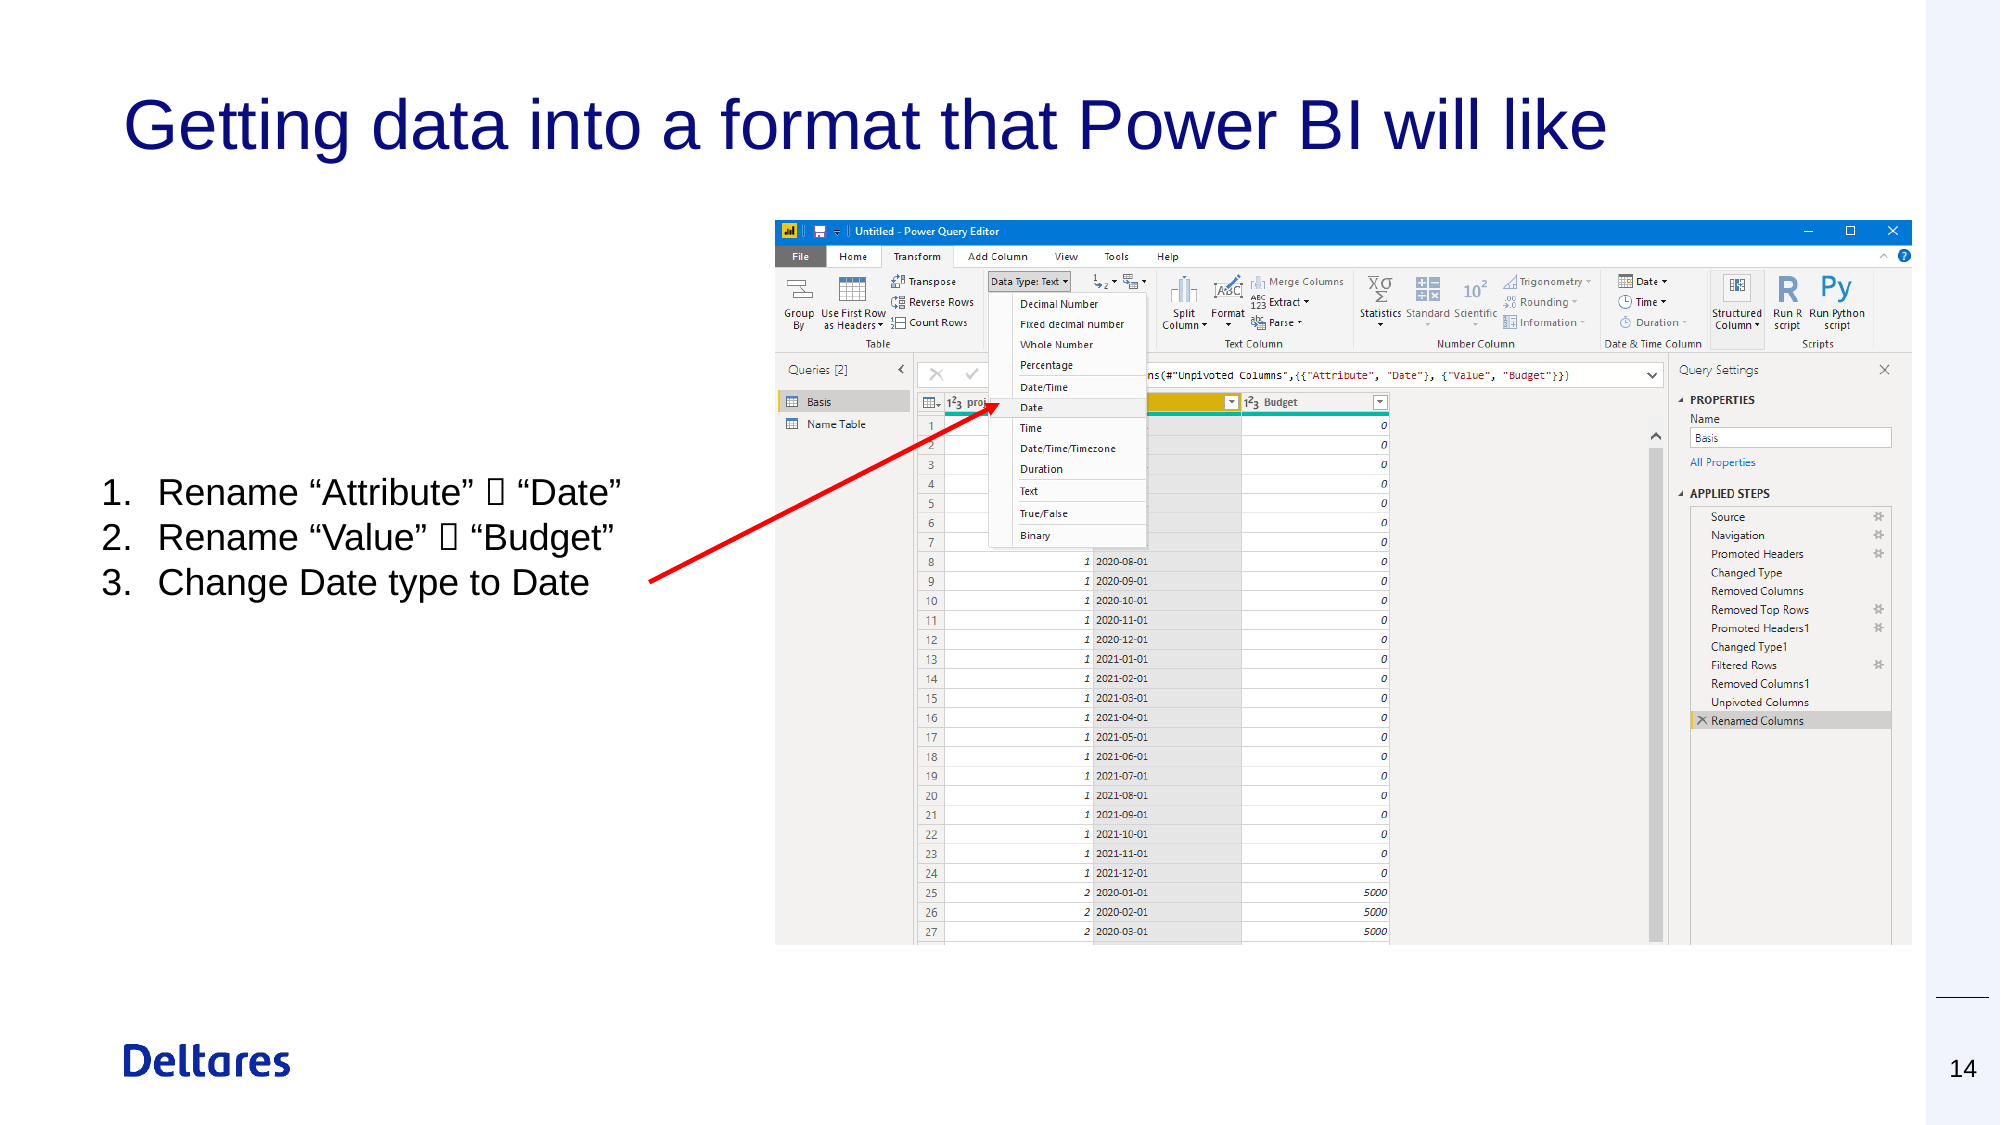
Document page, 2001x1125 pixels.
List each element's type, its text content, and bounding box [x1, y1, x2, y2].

title Getting data into a format that Power BI will like [123, 88, 1850, 243]
text_box Rename “Attribute”  “Date” Rename “Value”  “Budget” Change Date type to Date [11, 461, 775, 701]
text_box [649, 402, 1000, 583]
slide_number 14 [1926, 1052, 2000, 1083]
picture [775, 220, 1912, 945]
picture [108, 1028, 304, 1092]
